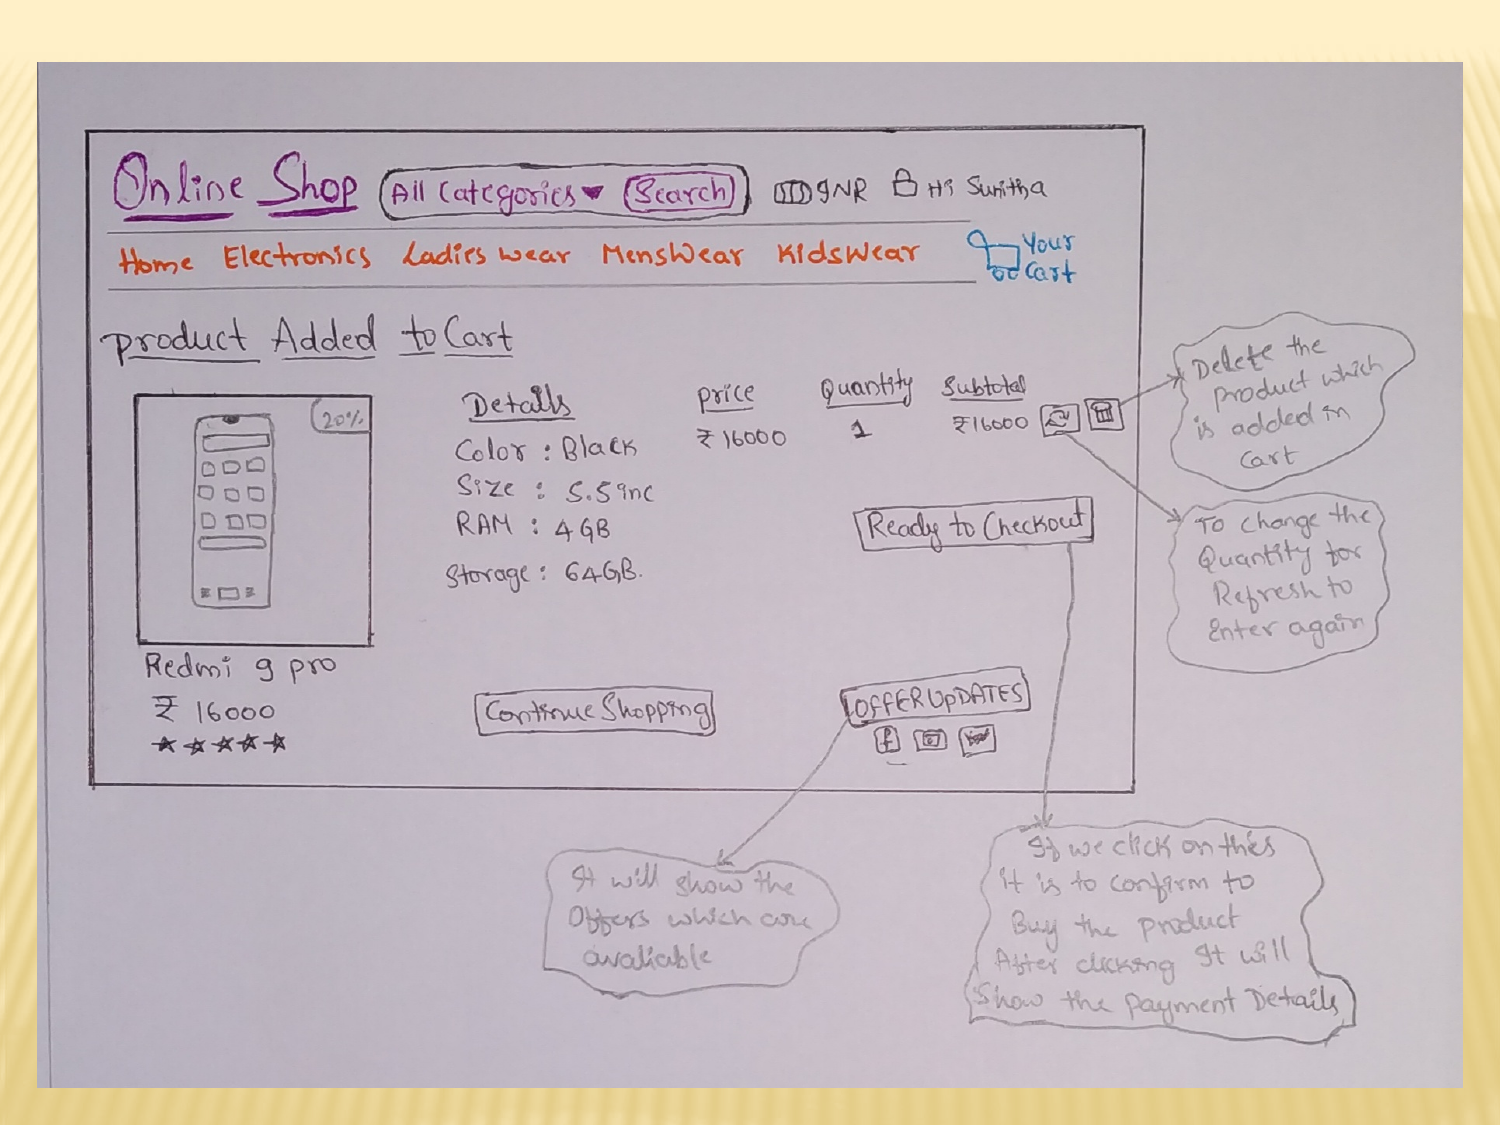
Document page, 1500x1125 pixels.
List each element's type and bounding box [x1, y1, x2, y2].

picture [37, 62, 1463, 1088]
